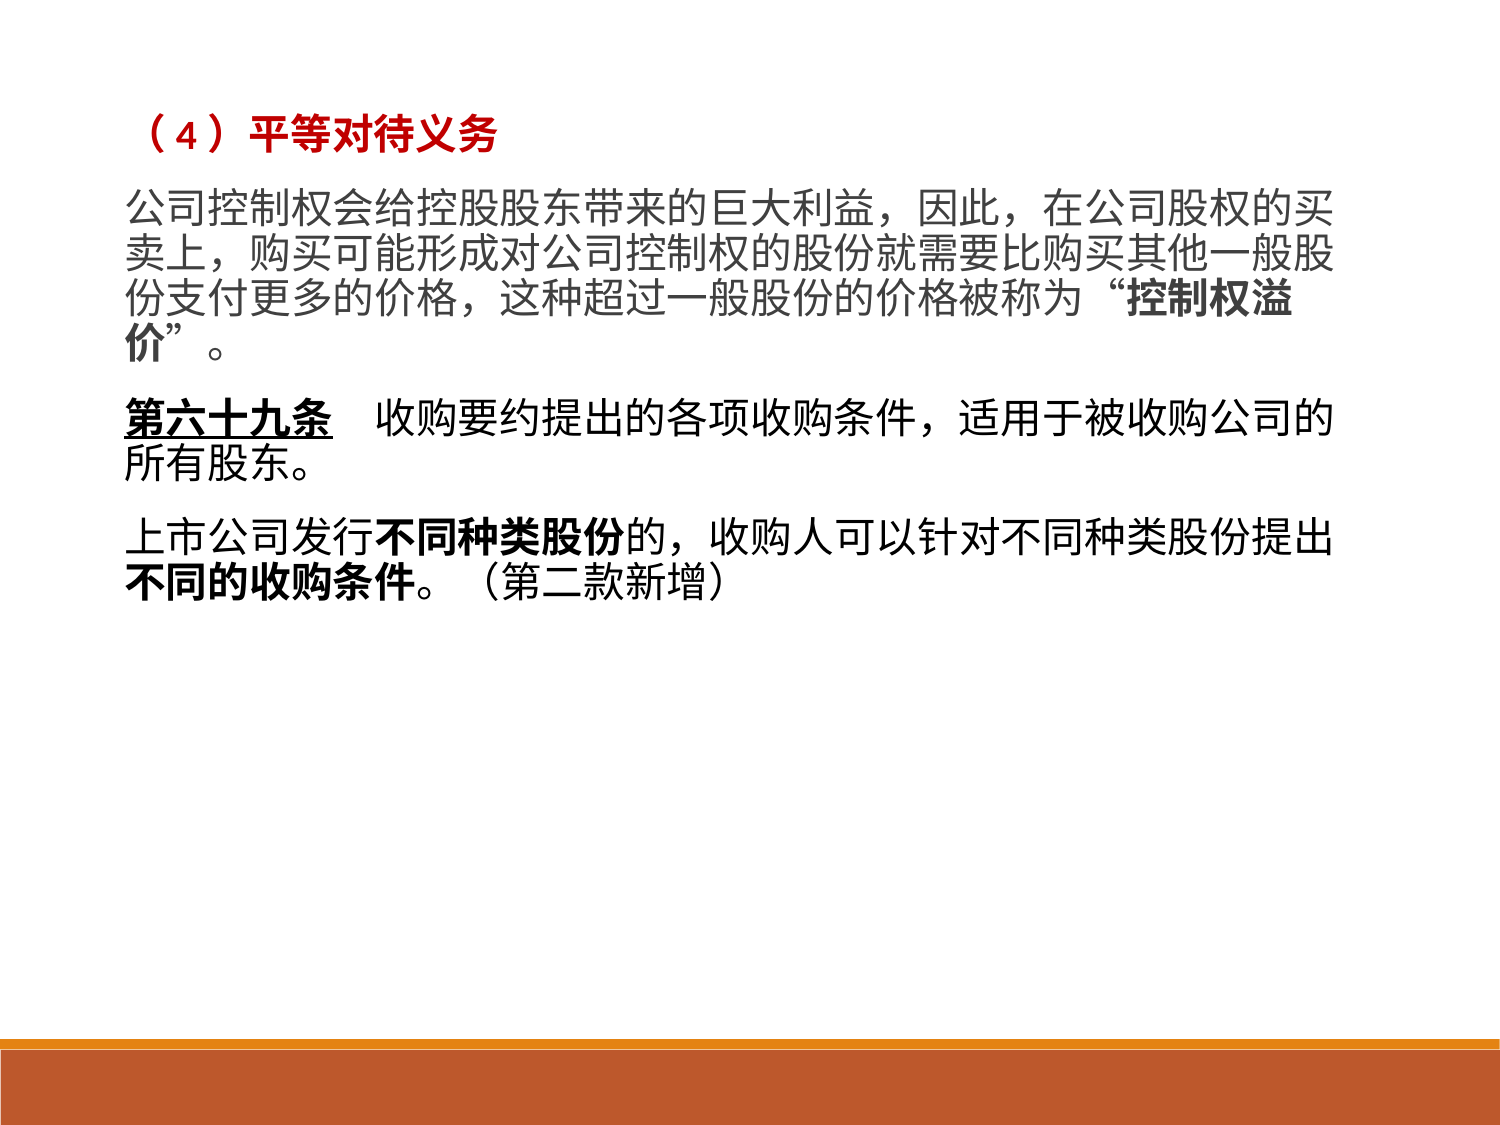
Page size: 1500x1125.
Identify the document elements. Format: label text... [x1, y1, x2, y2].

list （4）平等对待义务 公司控制权会给控股股东带来的巨大利益，因此，在公司股权的买卖上，购买可能形成对公司控制权的股份就需要比购买其他一般股份支付更多的价格，这种超过一般股份的价格被称为“控制权溢价”。 第六十九条 收购要约提出的各项收购条件，适用于被收购公司的所有股东。 上市公司发行不同种类股份的，收购人可以针对不同种类股份提出不同的收购条件。（第二款新增） [108, 106, 1373, 964]
